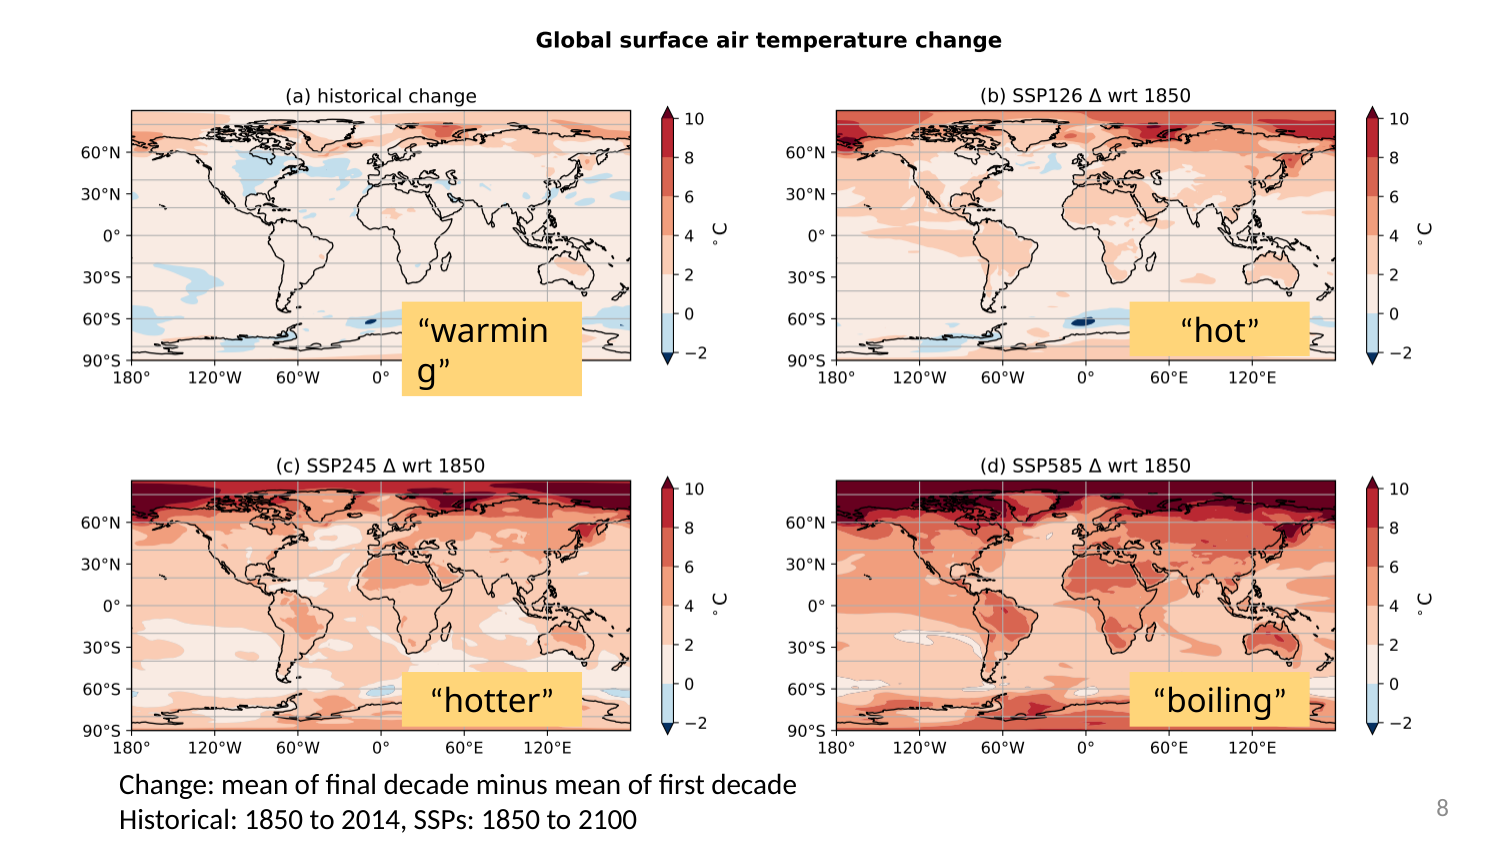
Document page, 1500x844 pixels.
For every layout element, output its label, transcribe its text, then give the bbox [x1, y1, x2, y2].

footer 8 [1396, 784, 1489, 830]
text_box Change: mean of final decade minus mean of first decade Historical: 1850 to 2014, SSPs: 1850 to 2100 [104, 770, 1071, 843]
picture [51, 14, 1448, 770]
